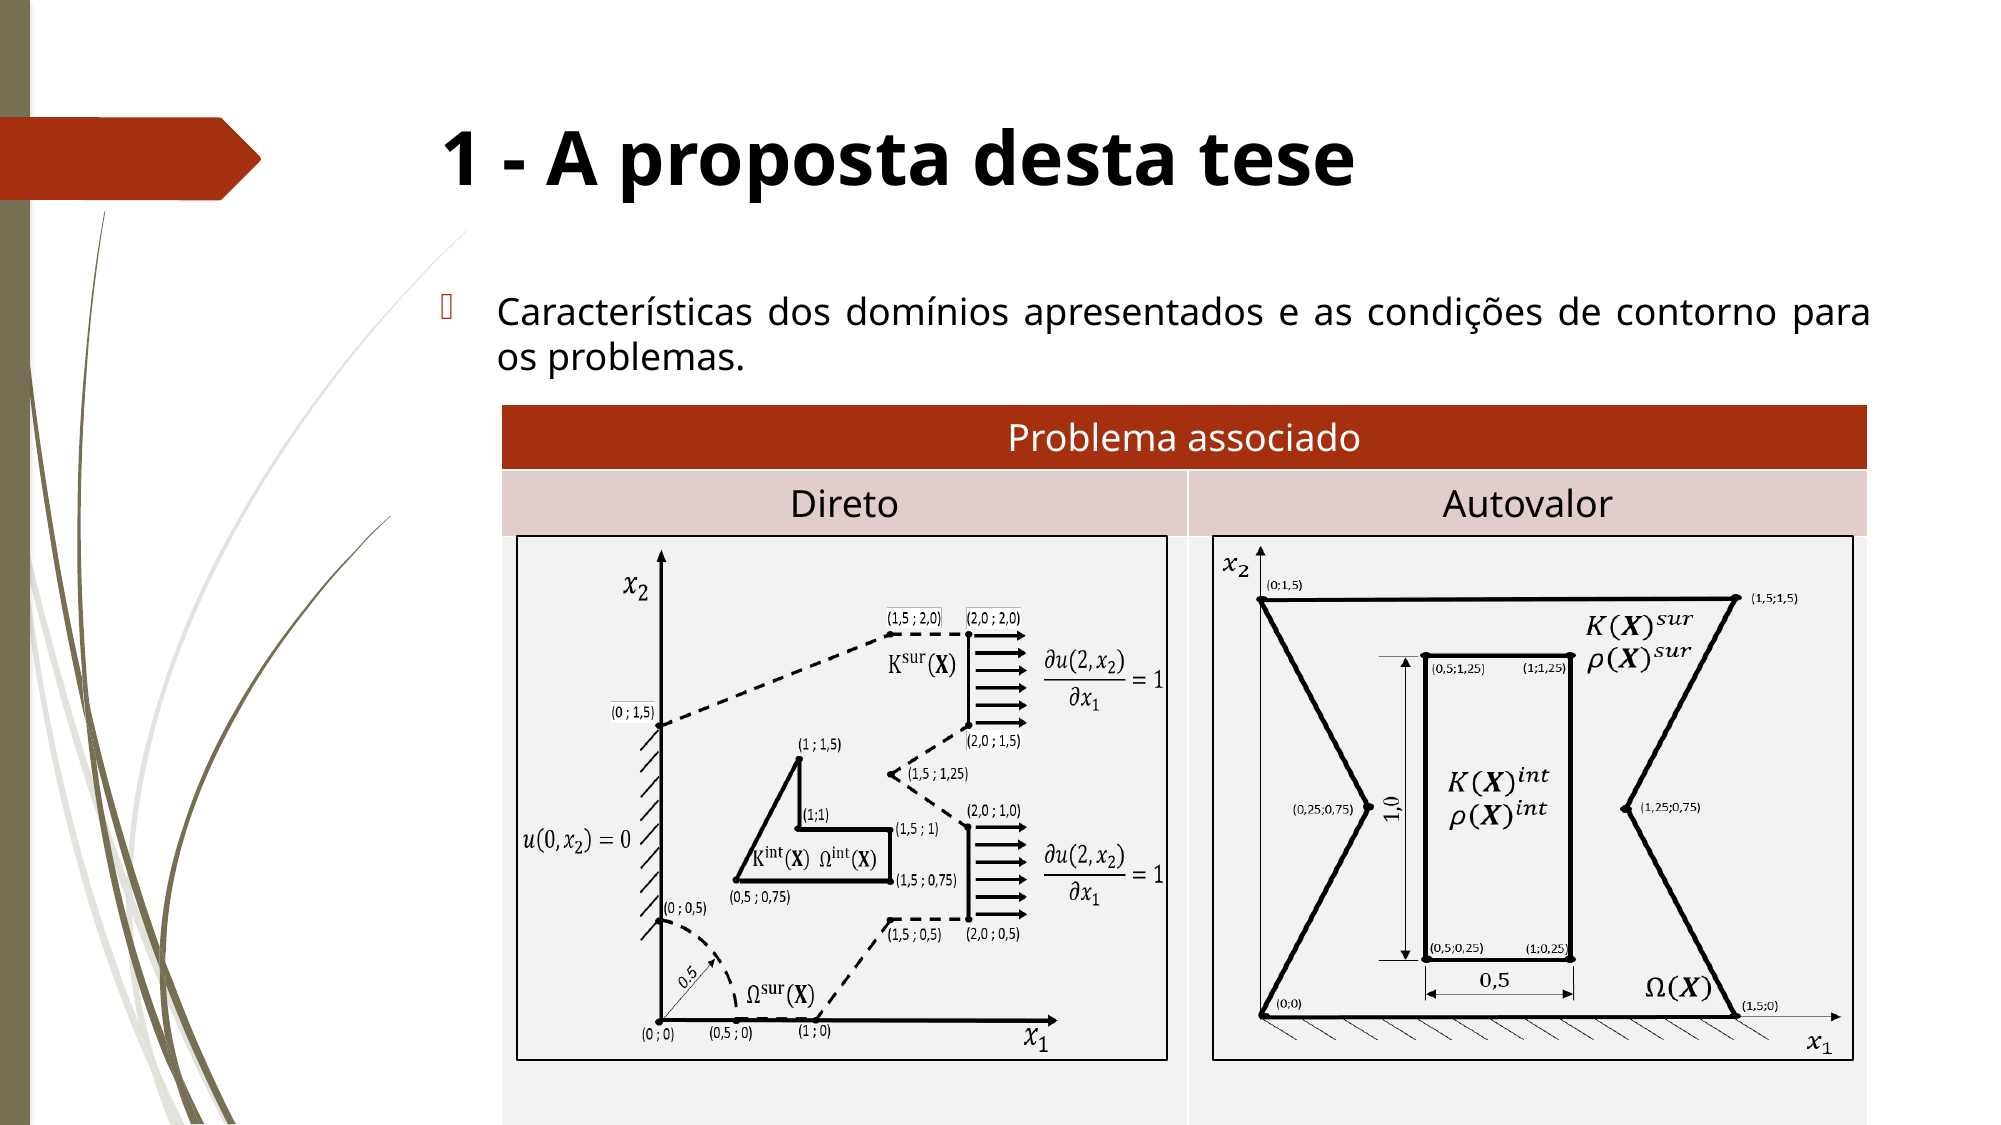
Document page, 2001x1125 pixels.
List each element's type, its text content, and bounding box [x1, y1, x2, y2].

picture [1213, 536, 1852, 1060]
list Características dos domínios apresentados e as condições de contorno para os problemas. [425, 280, 1888, 901]
table_cell Autovalor [1189, 471, 1867, 536]
picture [517, 536, 1167, 1060]
table_header Problema associado [502, 405, 1867, 469]
table_cell [1189, 537, 1867, 1125]
title 1 - A proposta desta tese [425, 102, 1888, 280]
table_cell Direto [502, 471, 1187, 536]
table_cell [502, 537, 1187, 1125]
